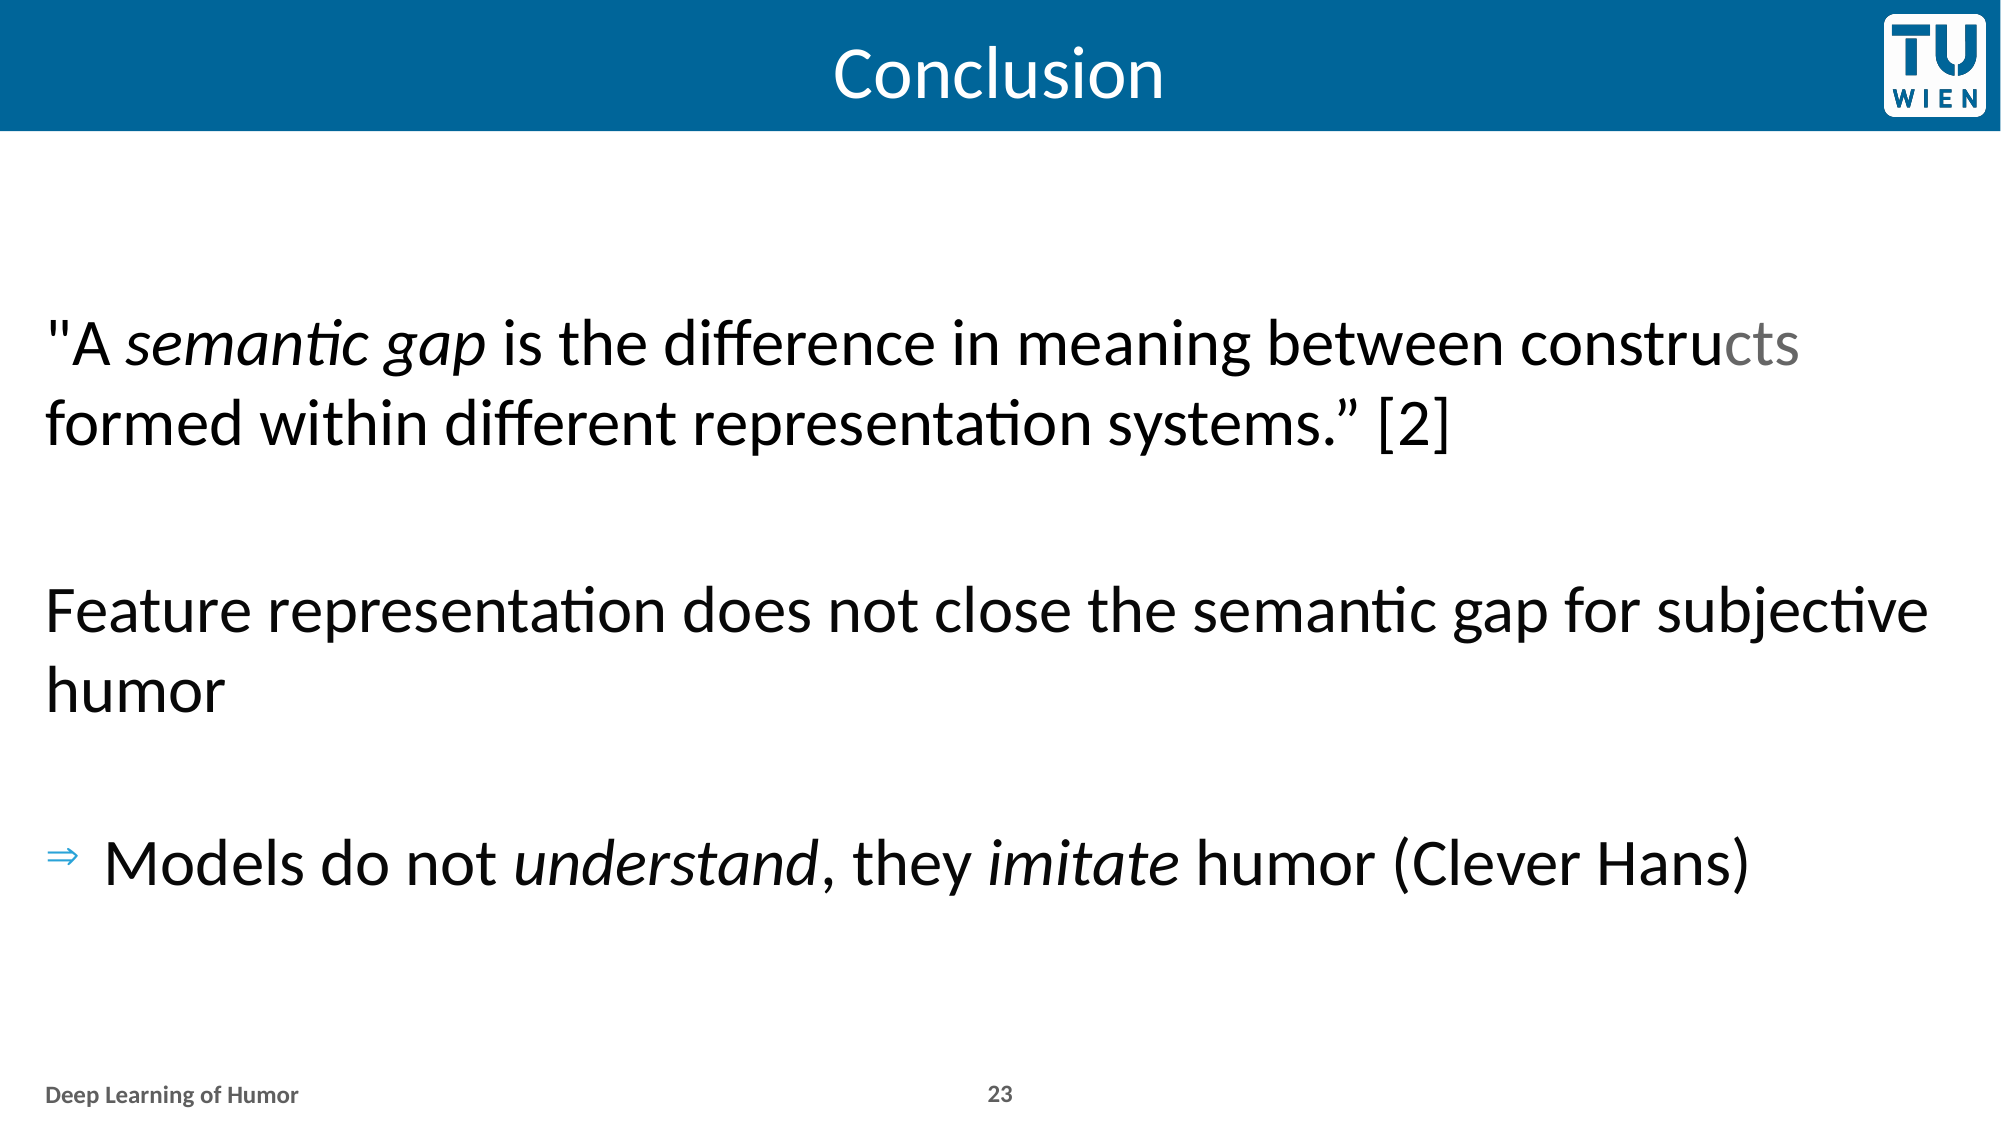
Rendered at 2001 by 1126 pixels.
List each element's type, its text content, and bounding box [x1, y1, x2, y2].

list "A semantic gap is the difference in meaning between constructs formed within different representation systems.” [2] Feature representation does not close the semantic gap for subjective humor Models do not understand, they imitate humor (Clever Hans) [25, 149, 1970, 1049]
picture [1885, 15, 1985, 116]
title Conclusion [137, 6, 1863, 132]
text_box [137, 857, 169, 919]
text_box [1720, 220, 1883, 381]
footer Deep Learning of Humor [25, 1068, 837, 1119]
slide_number 23 [881, 1067, 1119, 1119]
